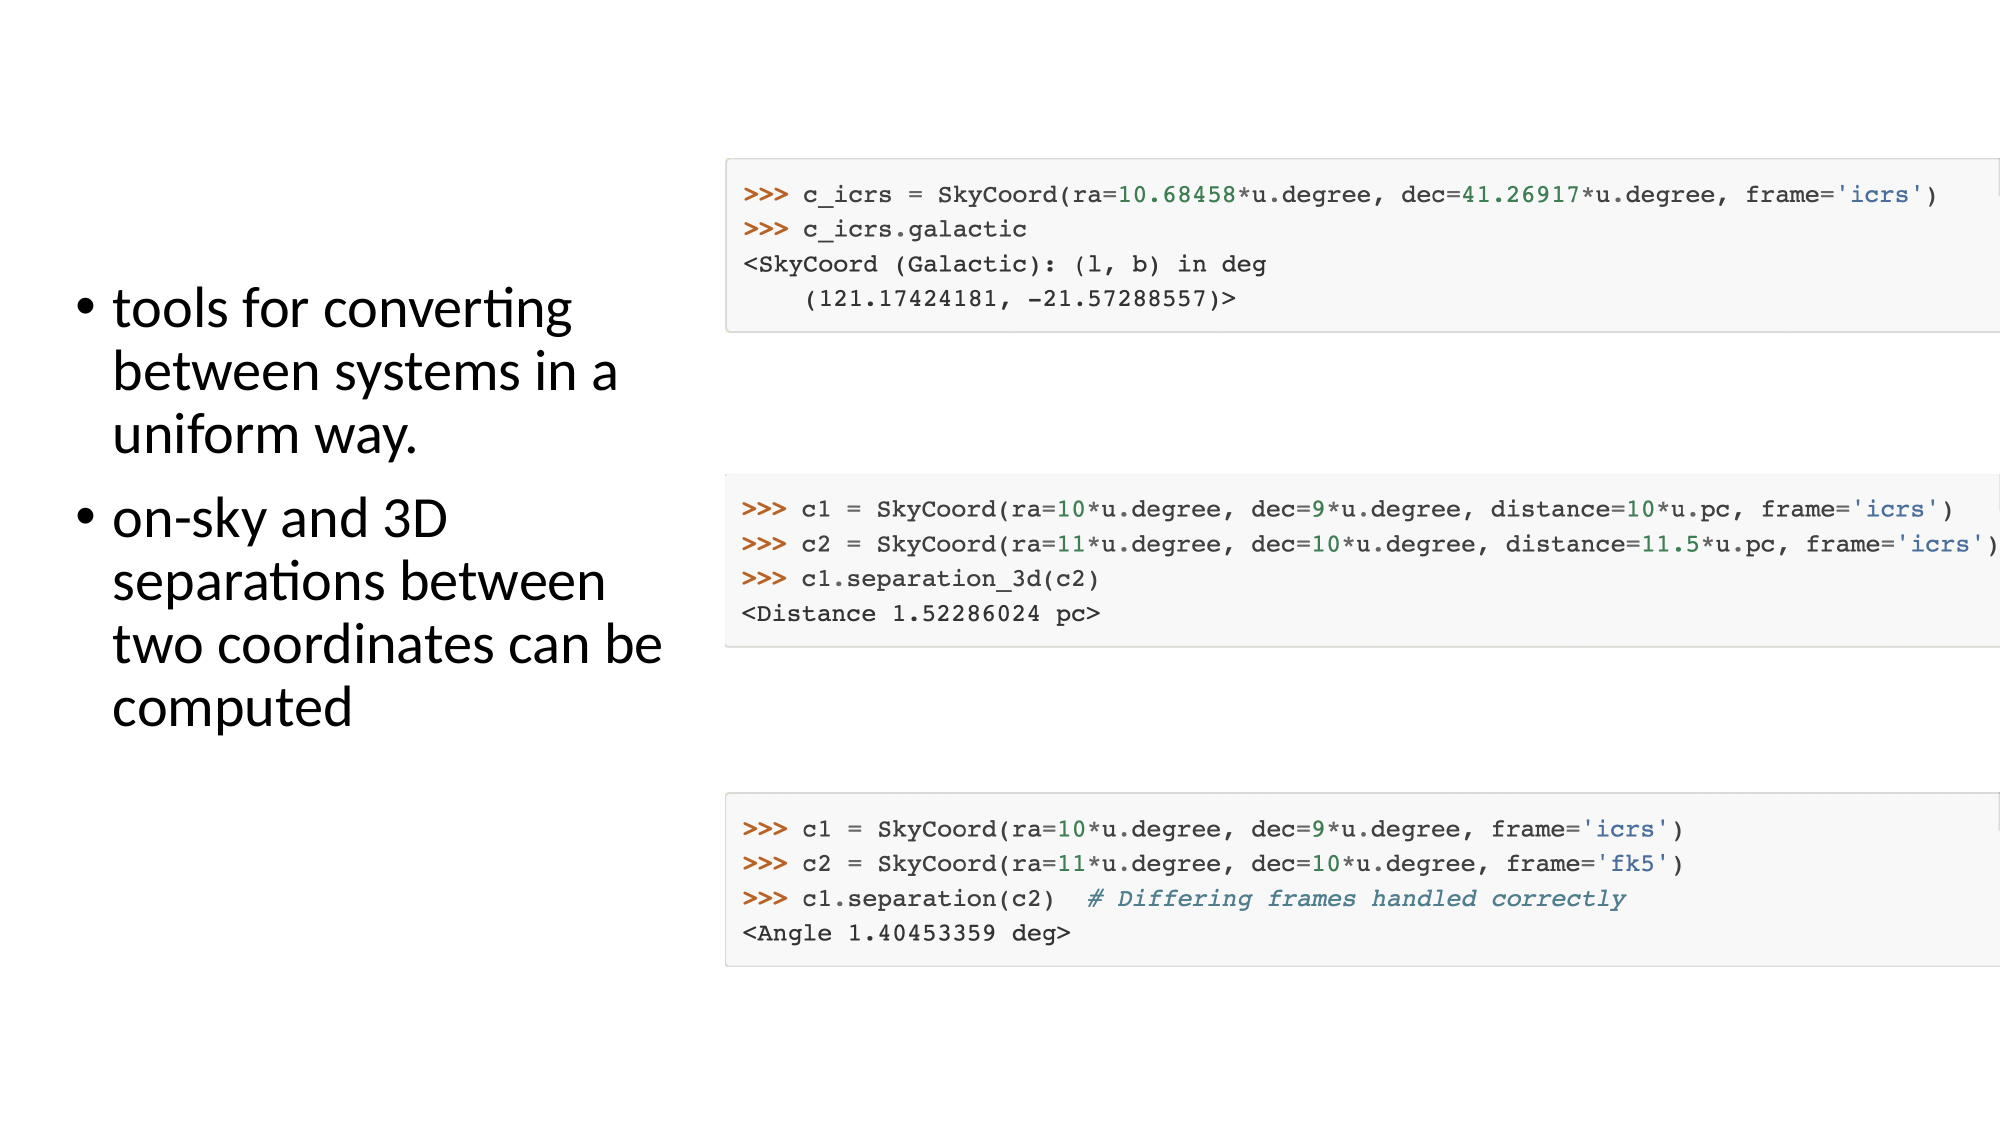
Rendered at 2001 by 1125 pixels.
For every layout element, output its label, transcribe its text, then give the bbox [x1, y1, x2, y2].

picture [724, 791, 2000, 967]
list tools for converting between systems in a uniform way. on-sky and 3D separations between two coordinates can be computed [60, 179, 696, 1014]
picture [724, 474, 2000, 648]
picture [724, 158, 2000, 336]
